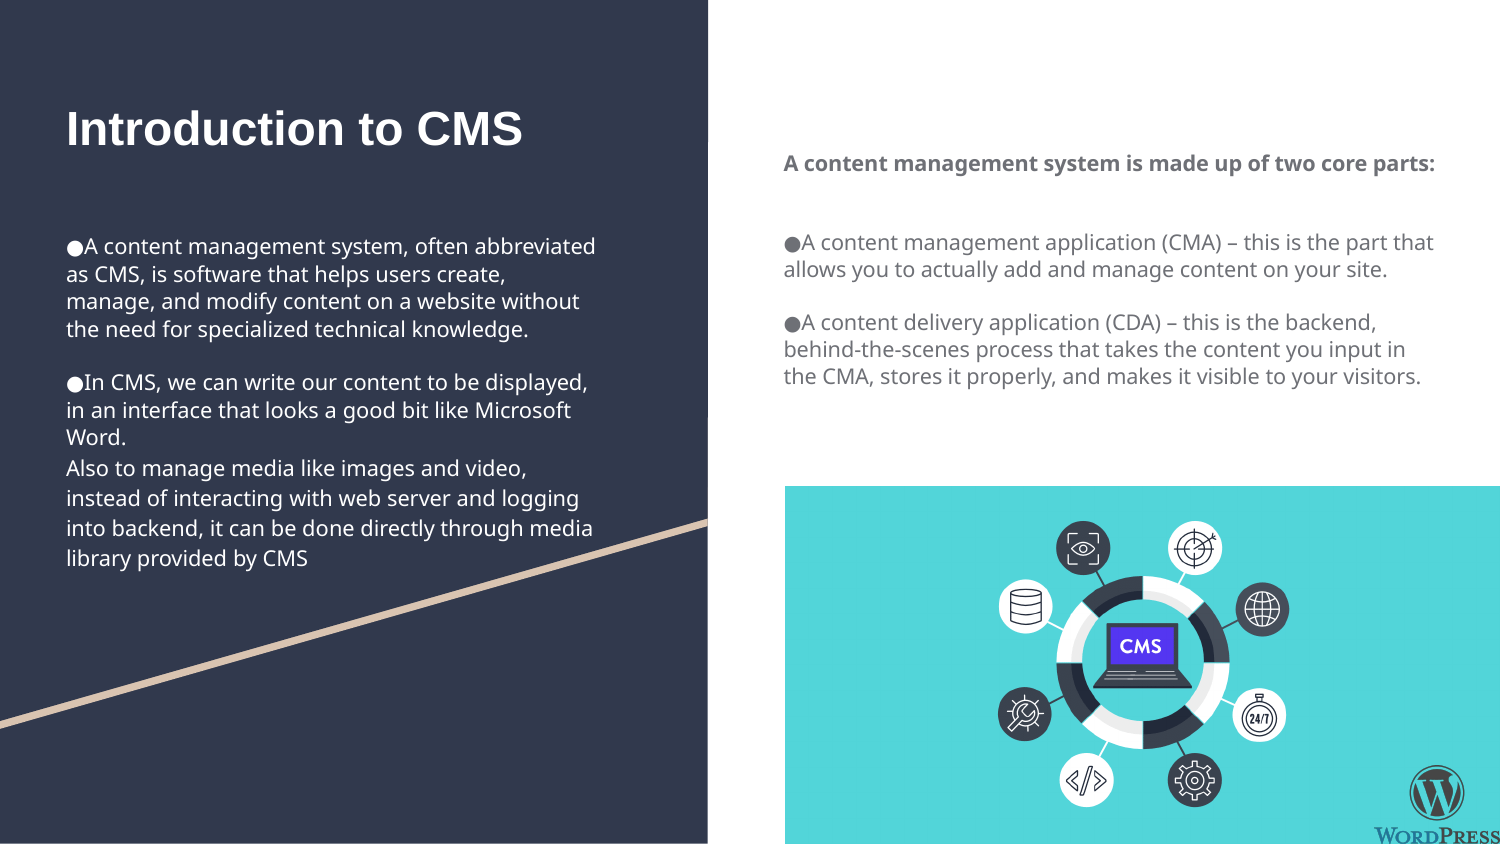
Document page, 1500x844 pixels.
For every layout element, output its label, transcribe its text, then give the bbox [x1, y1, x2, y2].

title Introduction to CMS [51, 82, 660, 209]
text_box ●A content management system, often abbreviated as CMS, is software that helps users create, manage, and modify content on a website without the need for specialized technical knowledge. ●In CMS, we can write our content to be displayed, in an interface that looks a good bit like Microsoft Word. Also to manage media like images and video, instead of interacting with web server and logging into backend, it can be done directly through media library provided by CMS [51, 216, 617, 586]
picture [785, 486, 1500, 844]
list A content management system is made up of two core parts: ●A content management application (CMA) – this is the part that allows you to actually add and manage content on your site. ●A content delivery application (CDA) – this is the backend, behind-the-scenes process that takes the content you input in the CMA, stores it properly, and makes it visible to your visitors. [768, 29, 1452, 409]
